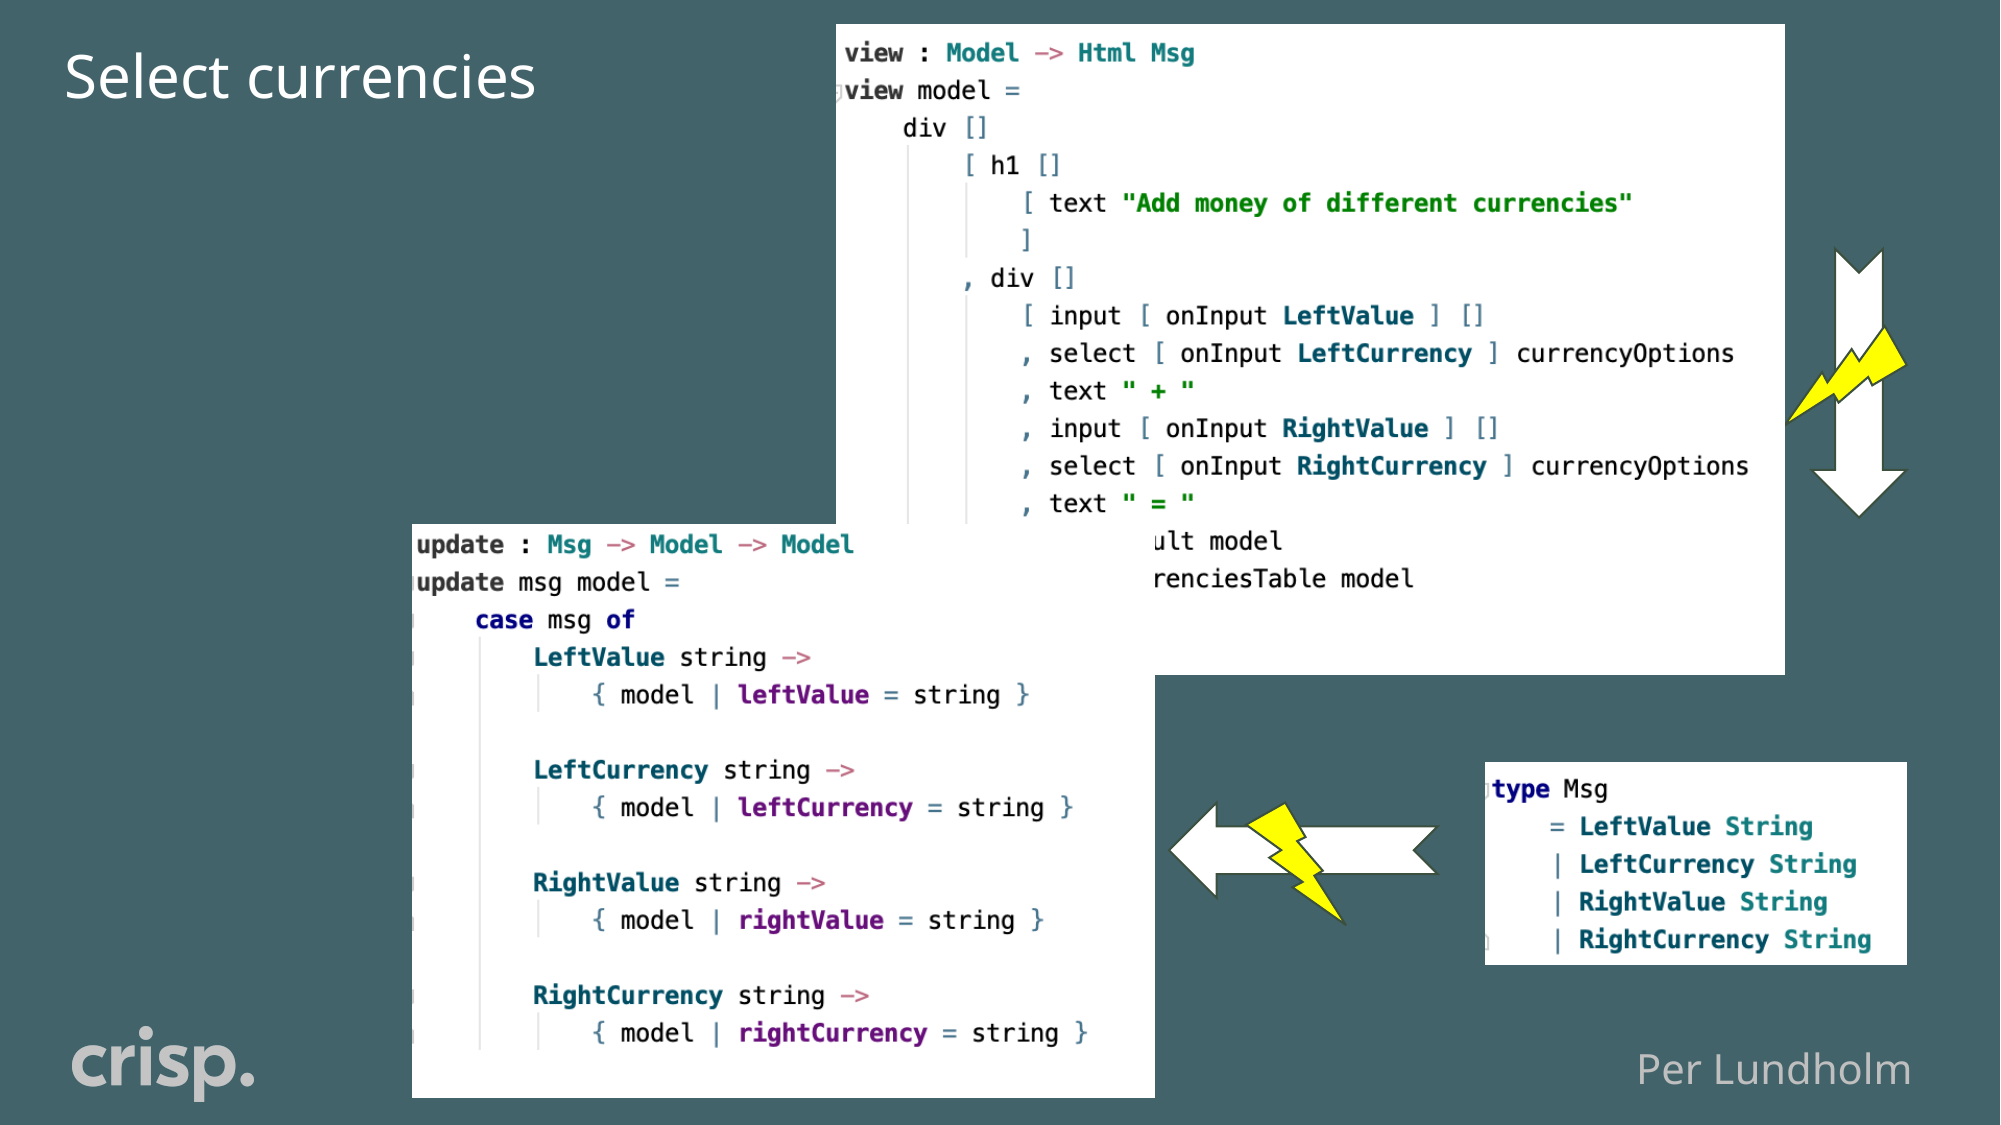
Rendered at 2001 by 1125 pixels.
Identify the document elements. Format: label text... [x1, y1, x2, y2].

picture [72, 1026, 254, 1102]
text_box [1785, 321, 1980, 445]
picture [1485, 762, 1907, 965]
footer Per Lundholm [1252, 1037, 1928, 1098]
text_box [1168, 802, 1438, 926]
title Select currencies [30, 39, 573, 121]
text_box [836, 24, 1785, 675]
picture [412, 524, 1166, 1098]
